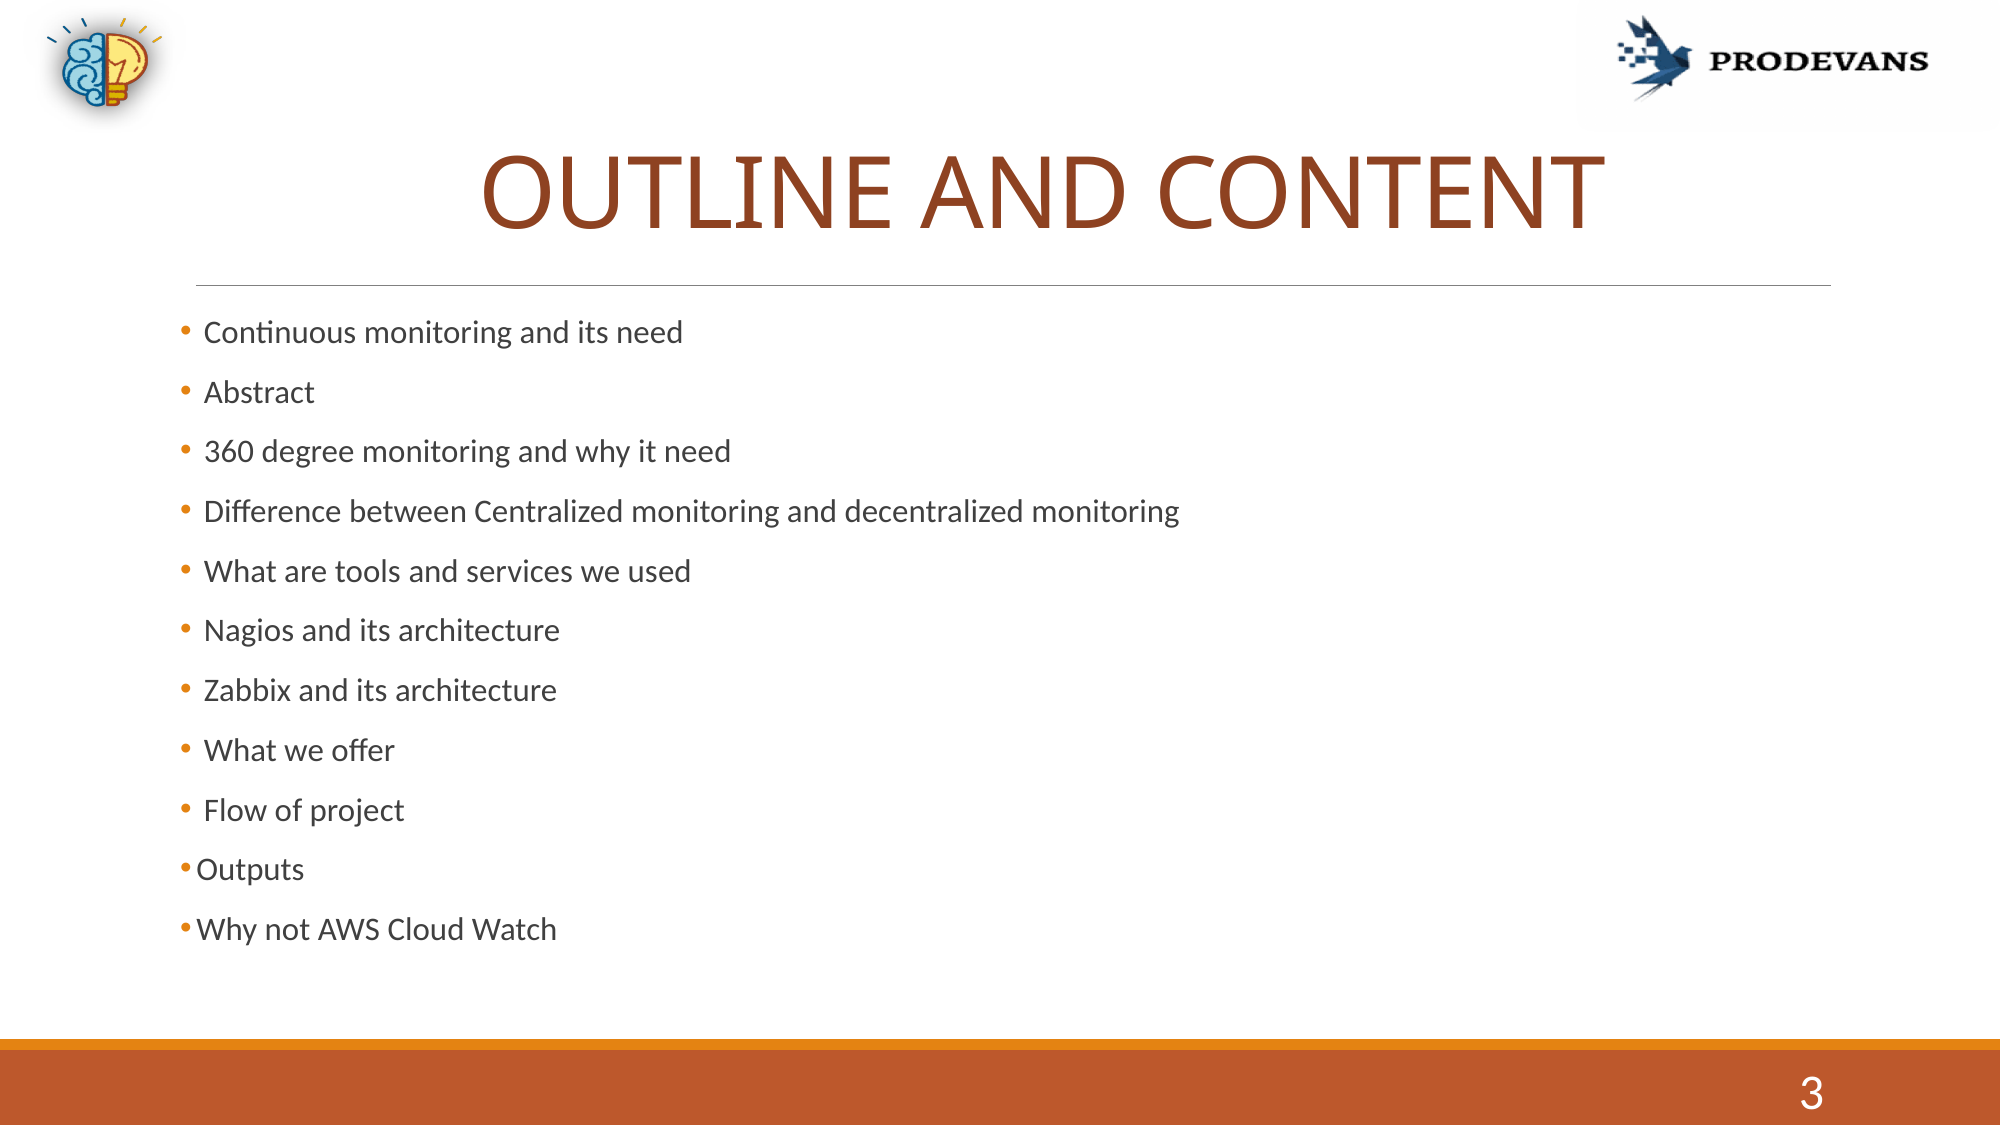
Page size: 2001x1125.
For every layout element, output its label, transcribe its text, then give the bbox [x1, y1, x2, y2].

title OUTLINE AND CONTENT [463, 18, 2000, 257]
slide_number 3 [1624, 1059, 1840, 1120]
list Continuous monitoring and its need Abstract 360 degree monitoring and why it need Difference between Centralized monitoring and decentralized monitoring What are tools and services we used Nagios and its architecture Zabbix and its architecture What we offer Flow of project Outputs Why not AWS Cloud Watch [180, 302, 1830, 963]
picture [38, 18, 170, 108]
picture [1574, 0, 2000, 133]
